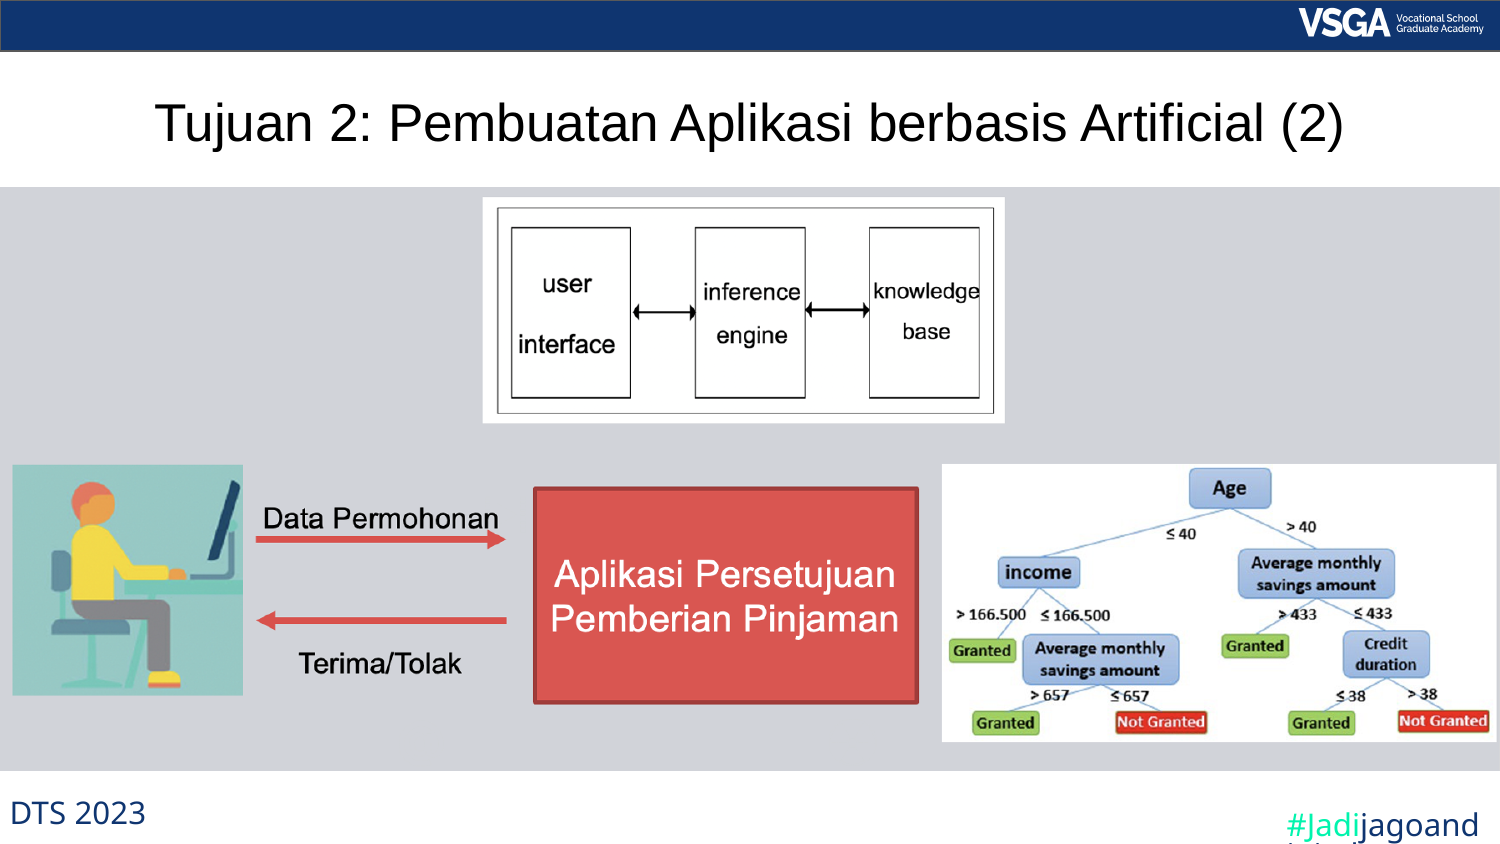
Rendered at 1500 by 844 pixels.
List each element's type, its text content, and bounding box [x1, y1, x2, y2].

picture [1284, 0, 1499, 79]
text_box DTS 2023 [0, 785, 608, 818]
text_box #Jadijagoandigital [1271, 797, 1500, 830]
text_box [0, 0, 1279, 52]
picture [0, 187, 1500, 771]
title Tujuan 2: Pembuatan Aplikasi berbasis Artificial (2) [51, 72, 1449, 167]
